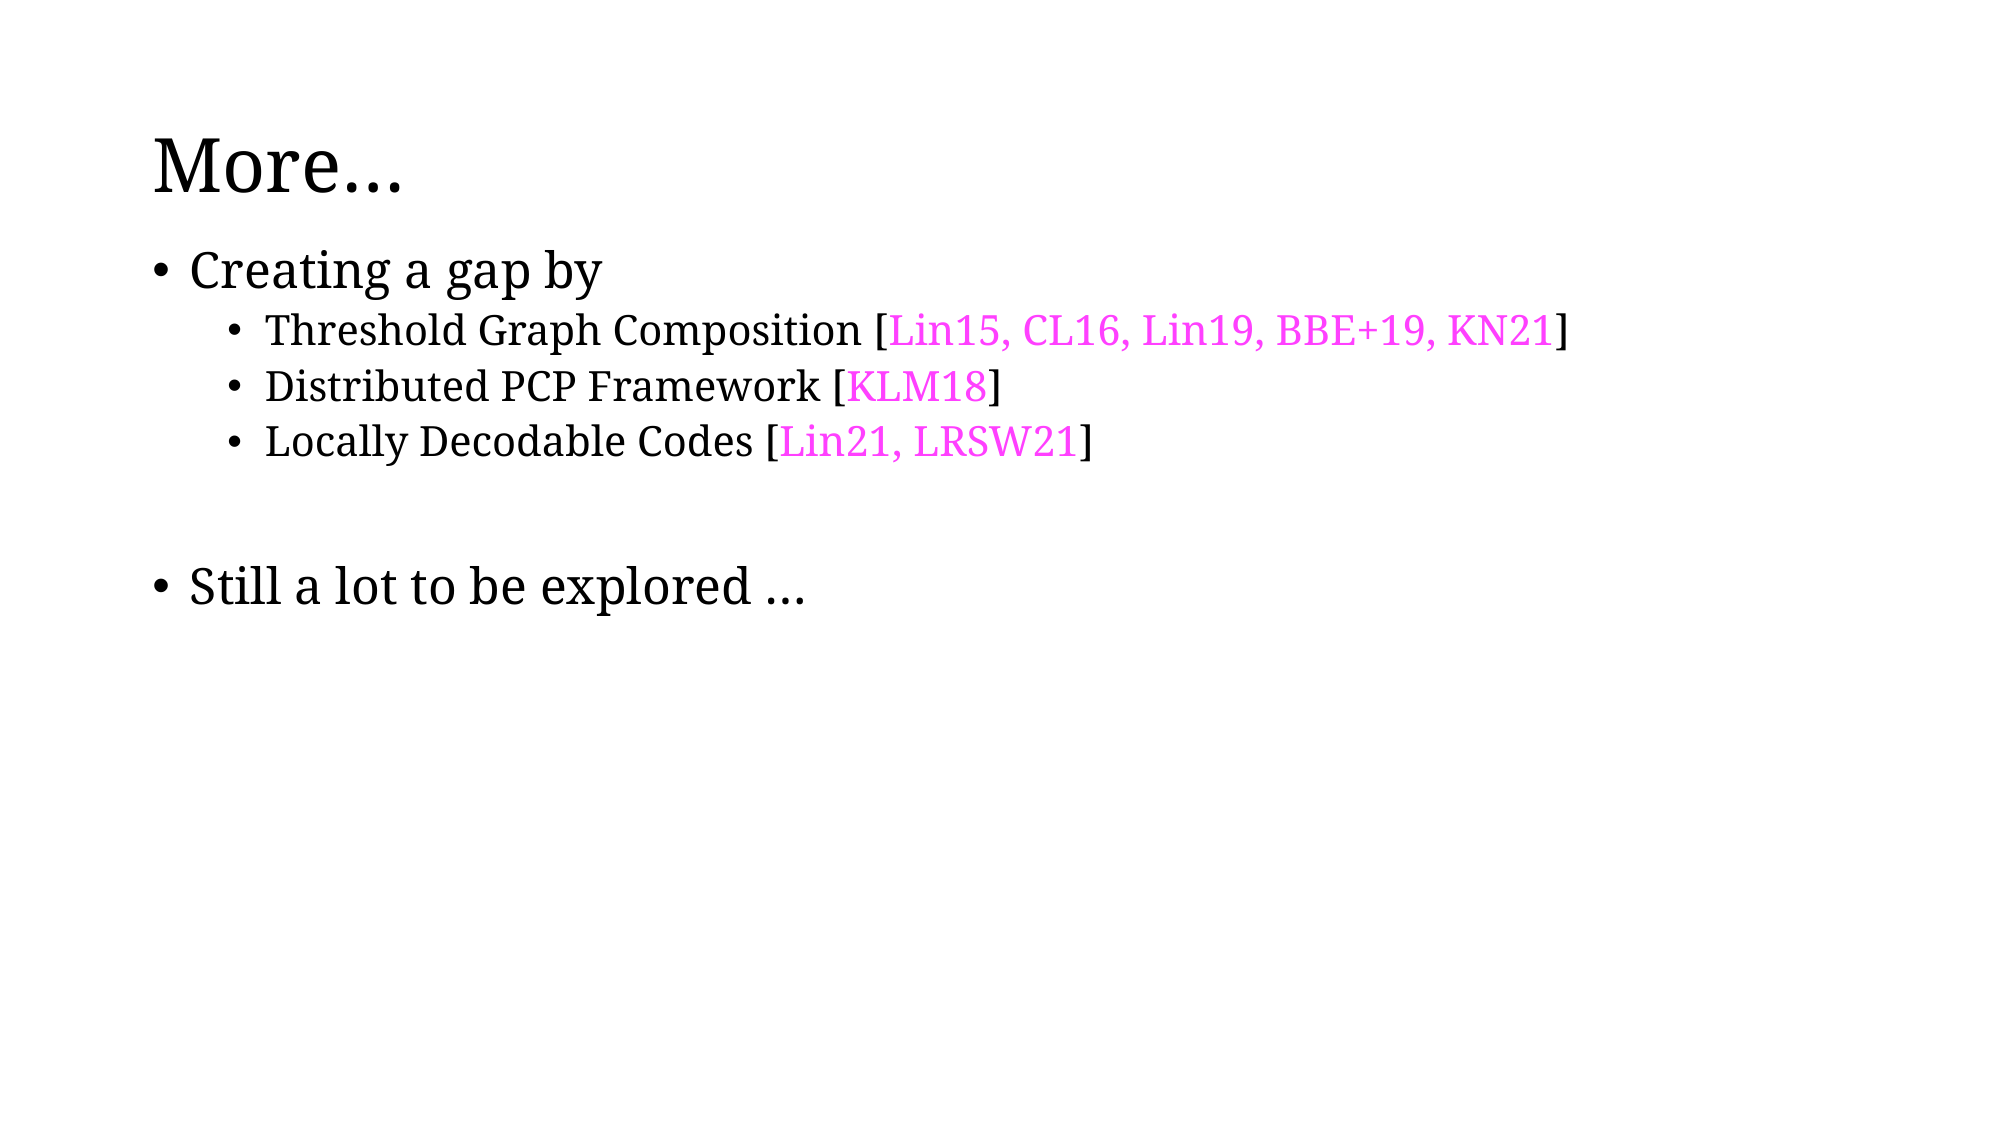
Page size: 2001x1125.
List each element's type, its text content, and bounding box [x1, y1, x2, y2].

list Creating a gap by Threshold Graph Composition [Lin15, CL16, Lin19, BBE+19, KN21] Distributed PCP Framework [KLM18] Locally Decodable Codes [Lin21, LRSW21] Still a lot to be explored … [137, 237, 1863, 1014]
title More… [137, 59, 1863, 237]
